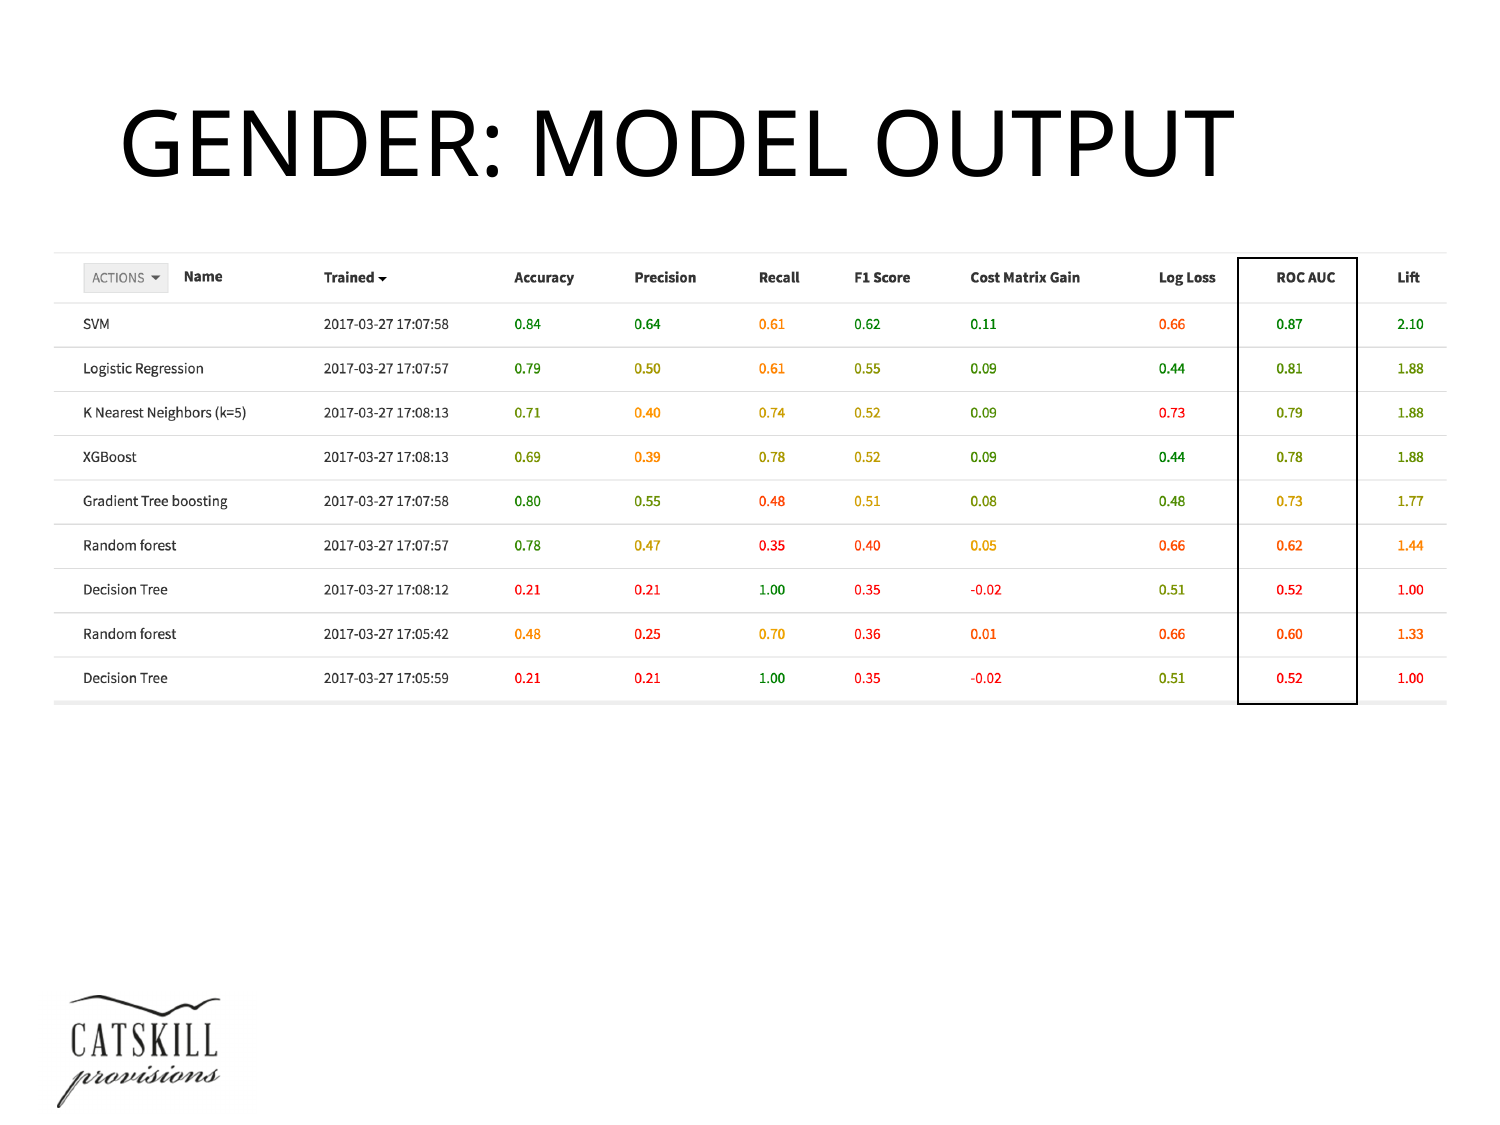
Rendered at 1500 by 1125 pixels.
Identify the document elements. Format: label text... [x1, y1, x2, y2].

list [53, 252, 1447, 705]
title GENDER: MODEL OUTPUT [103, 37, 1397, 252]
picture [38, 991, 257, 1114]
